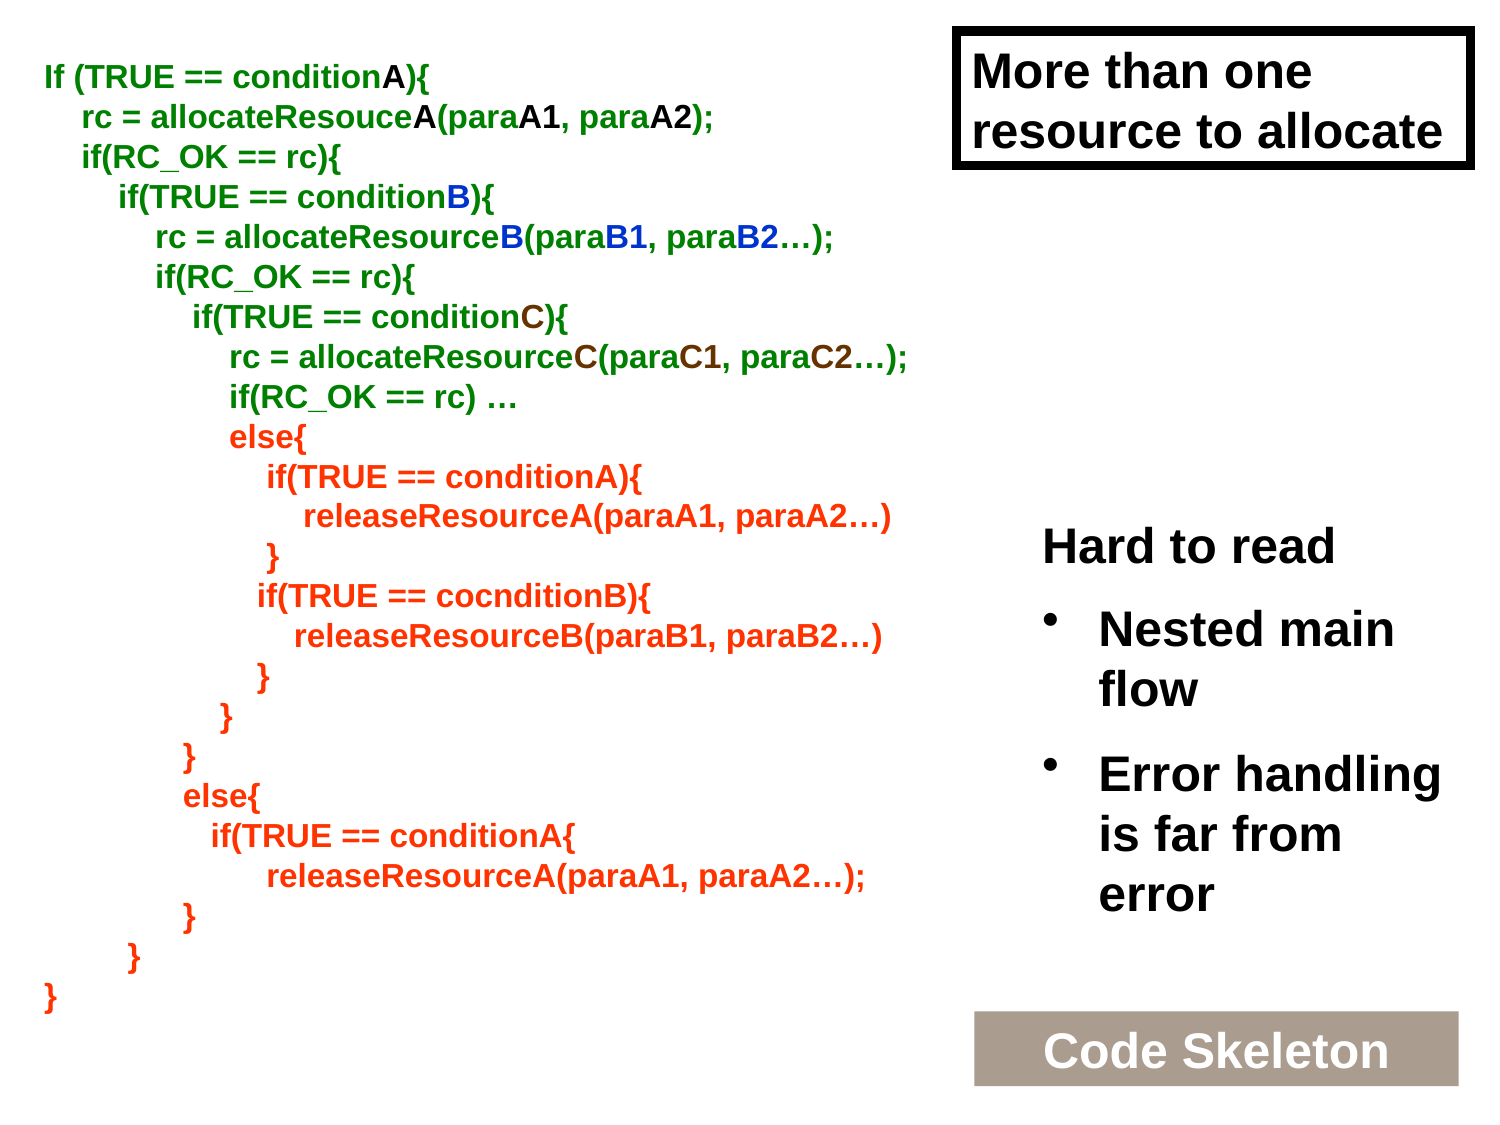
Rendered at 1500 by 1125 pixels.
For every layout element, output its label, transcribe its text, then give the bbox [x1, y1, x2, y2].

text_box Code Skeleton [974, 1011, 1459, 1087]
text_box More than one resource to allocate [956, 30, 1471, 166]
text_box Nested main flow Error handling is far from error [1027, 588, 1471, 1014]
text_box Hard to read [1027, 506, 1388, 581]
text_box If (TRUE == conditionA){ rc = allocateResouceA(paraA1, paraA2); if(RC_OK == rc){ if(TRUE == conditionB){ rc = allocateResourceB(paraB1, paraB2…); if(RC_OK == rc){ if(TRUE == conditionC){ rc = allocateResourceC(paraC1, paraC2…); if(RC_OK == rc) … else{ if(TRUE == conditionA){ releaseResourceA(paraA1, paraA2…) } if(TRUE == cocnditionB){ releaseResourceB(paraB1, paraB2…) } } } else{ if(TRUE == conditionA{ releaseResourceA(paraA1, paraA2…); } } } [29, 48, 1057, 1101]
